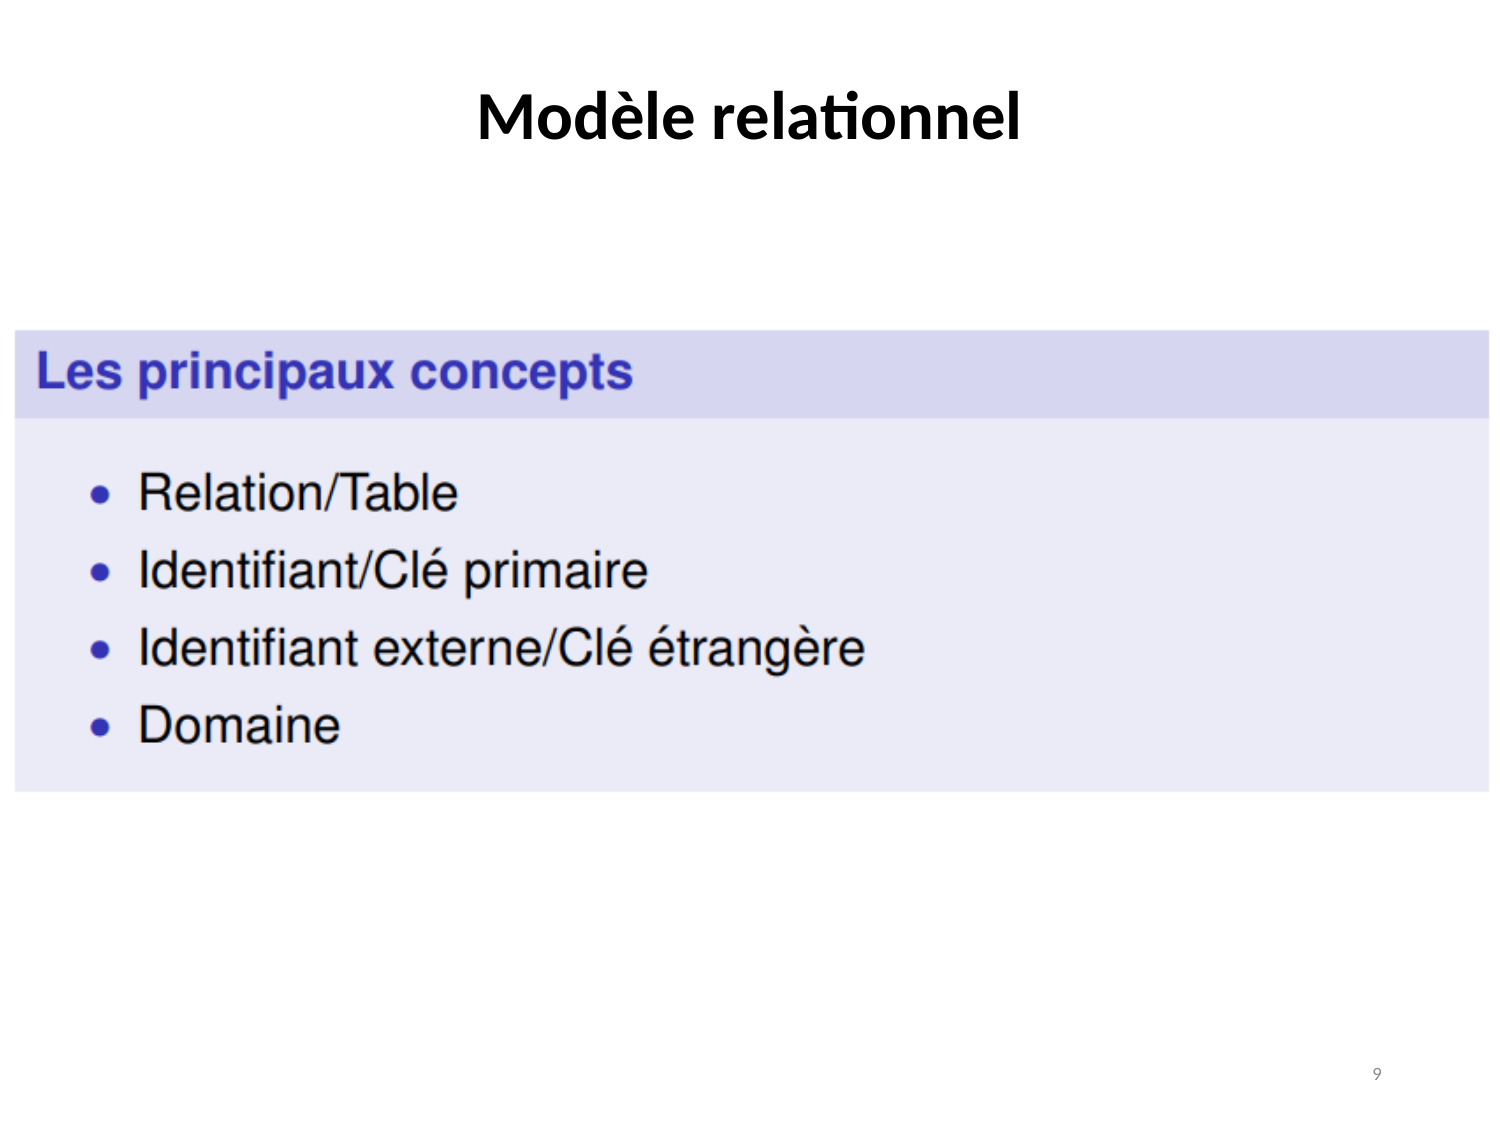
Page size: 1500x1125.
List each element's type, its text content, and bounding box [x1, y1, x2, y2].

text_box 9 [1059, 1042, 1397, 1103]
picture [10, 320, 1500, 801]
title Modèle relationnel [103, 59, 1397, 175]
